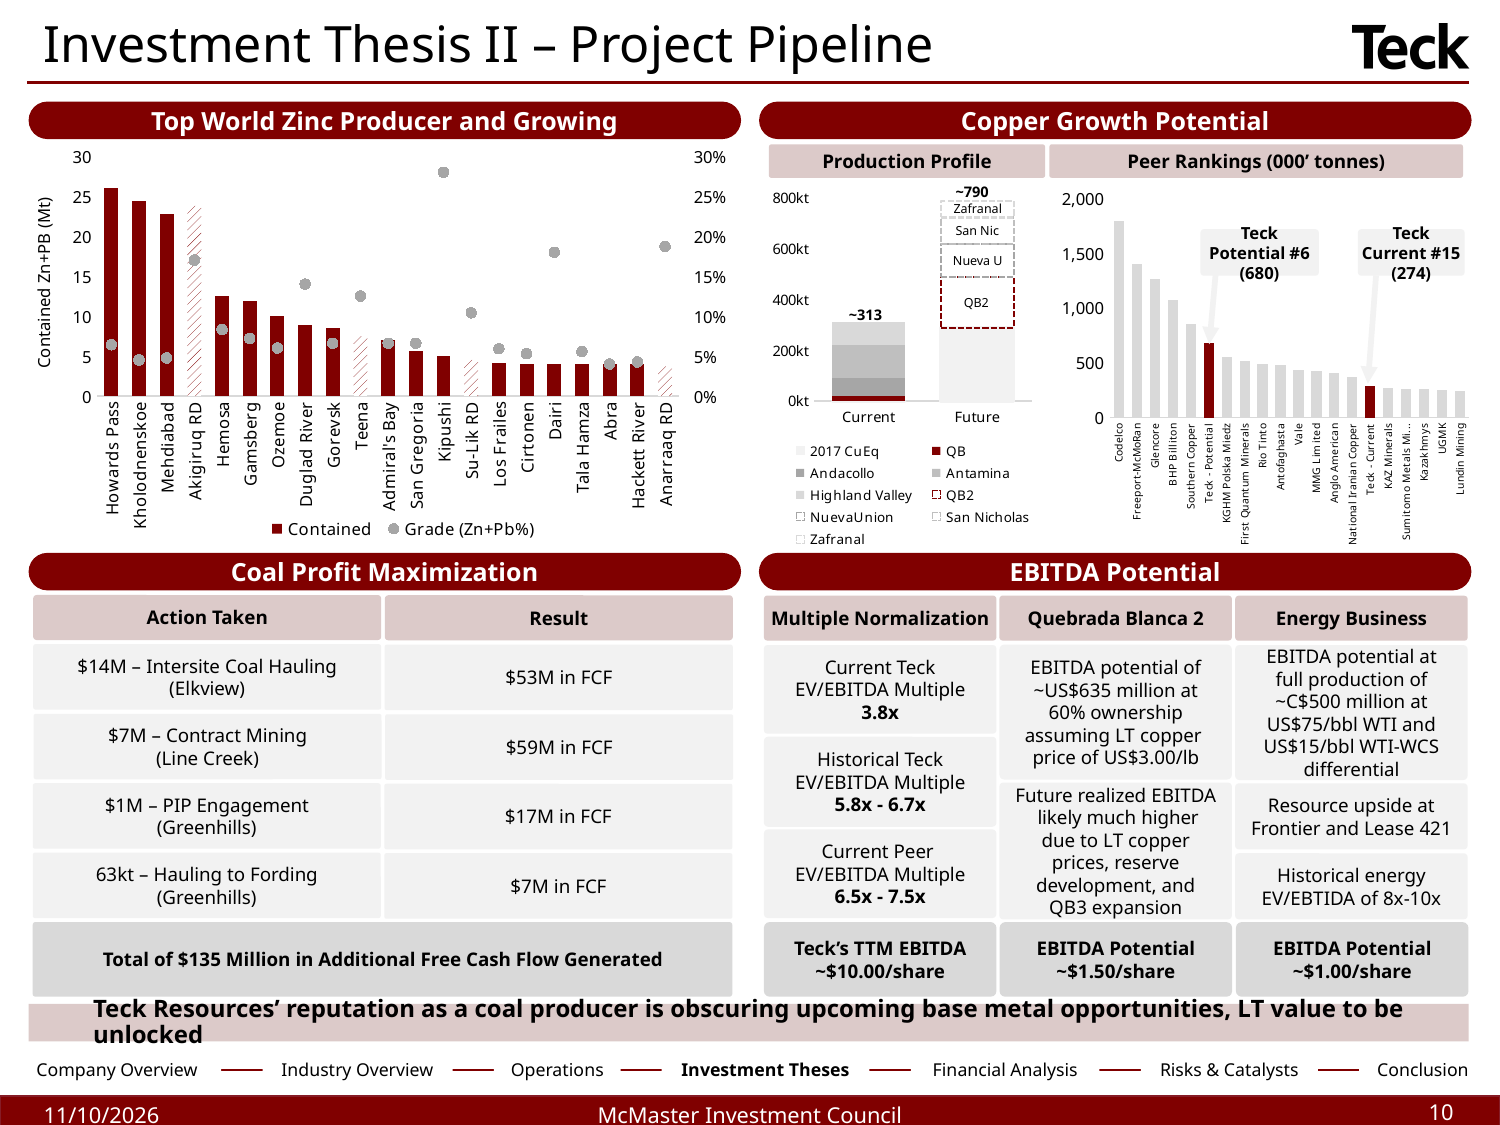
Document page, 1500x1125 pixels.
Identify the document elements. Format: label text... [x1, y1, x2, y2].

title Investment Thesis II – Project Pipeline [28, 10, 1050, 82]
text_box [13, 1052, 1487, 1090]
text_box $7M in FCF [384, 853, 733, 919]
text_box Current Peer EV/EBITDA Multiple 6.5x - 7.5x [763, 829, 997, 919]
text_box Coal Profit Maximization [28, 552, 742, 591]
text_box EBITDA Potential ~$1.00/share [1235, 922, 1469, 997]
text_box EBITDA potential at full production of ~C$500 million at US$75/bbl WTI and US$15/bbl WTI-WCS differential [1235, 645, 1468, 781]
text_box Teck’s TTM EBITDA ~$10.00/share [763, 922, 997, 997]
text_box $1M – PIP Engagement (Greenhills) [32, 783, 381, 849]
slide_number 10 [1131, 1098, 1469, 1125]
text_box Total of $135 Million in Additional Free Cash Flow Generated [32, 922, 733, 997]
text_box Action Taken [33, 594, 382, 641]
picture [1349, 21, 1472, 71]
text_box Multiple Normalization [763, 595, 997, 641]
text_box Current Teck EV/EBITDA Multiple 3.8x [763, 645, 997, 734]
text_box $7M – Contract Mining (Line Creek) [33, 713, 382, 780]
text_box $53M in FCF [384, 644, 733, 711]
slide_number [28, 1101, 367, 1125]
text_box EBITDA potential of ~US$635 million at 60% ownership assuming LT copper price of US$3.00/lb [999, 644, 1232, 780]
text_box Quebrada Blanca 2 [999, 595, 1232, 641]
footer McMaster Investment Council [496, 1101, 1004, 1125]
text_box 63kt – Hauling to Fording (Greenhills) [32, 852, 381, 919]
text_box Historical energy EV/EBTIDA of 8x-10x [1235, 853, 1468, 920]
text_box $14M – Intersite Coal Hauling (Elkview) [33, 644, 382, 710]
list Teck Resources’ reputation as a coal producer is obscuring upcoming base metal opportunities, LT value to be unlocked [28, 1003, 1469, 1042]
text_box $17M in FCF [384, 783, 733, 850]
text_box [26, 144, 738, 549]
text_box Resource upside at Frontier and Lease 421 [1235, 783, 1468, 850]
text_box $59M in FCF [385, 714, 734, 780]
text_box Copper Growth Potential [759, 101, 1472, 140]
text_box Historical Teck EV/EBITDA Multiple 5.8x - 6.7x [763, 736, 997, 827]
text_box Production Profile [768, 144, 1046, 175]
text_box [764, 175, 1046, 552]
text_box Future realized EBITDA likely much higher due to LT copper prices, reserve development, and QB3 expansion [999, 782, 1232, 920]
text_box Energy Business [1235, 595, 1468, 641]
text_box Top World Zinc Producer and Growing [28, 101, 742, 140]
text_box Result [384, 595, 733, 641]
text_box EBITDA Potential [758, 552, 1472, 591]
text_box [1050, 118, 1473, 553]
text_box EBITDA Potential ~$1.50/share [999, 922, 1233, 997]
